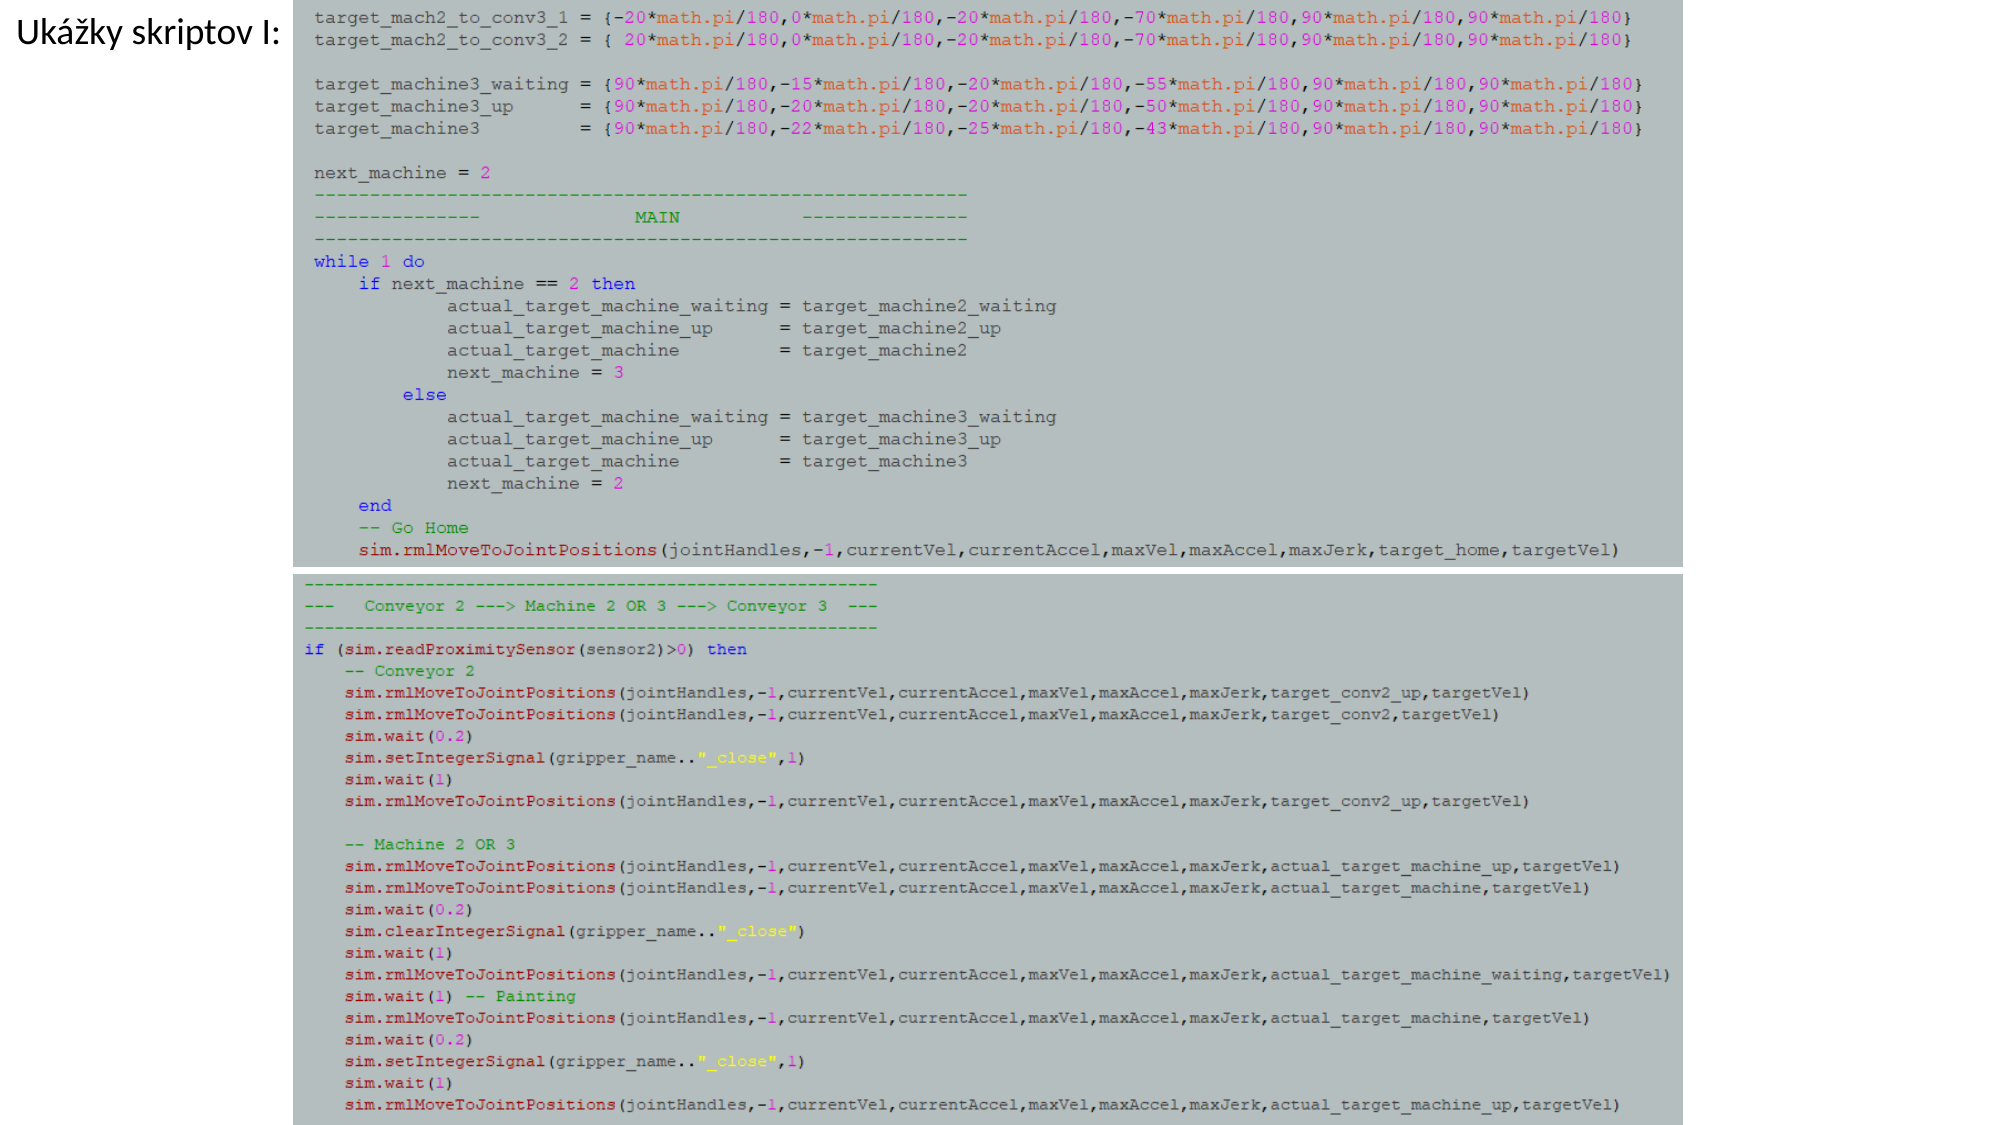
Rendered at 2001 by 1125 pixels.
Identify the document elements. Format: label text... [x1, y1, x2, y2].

text_box Ukážky skriptov I: [1, 0, 293, 60]
picture [293, 0, 1683, 567]
picture [293, 574, 1683, 1125]
